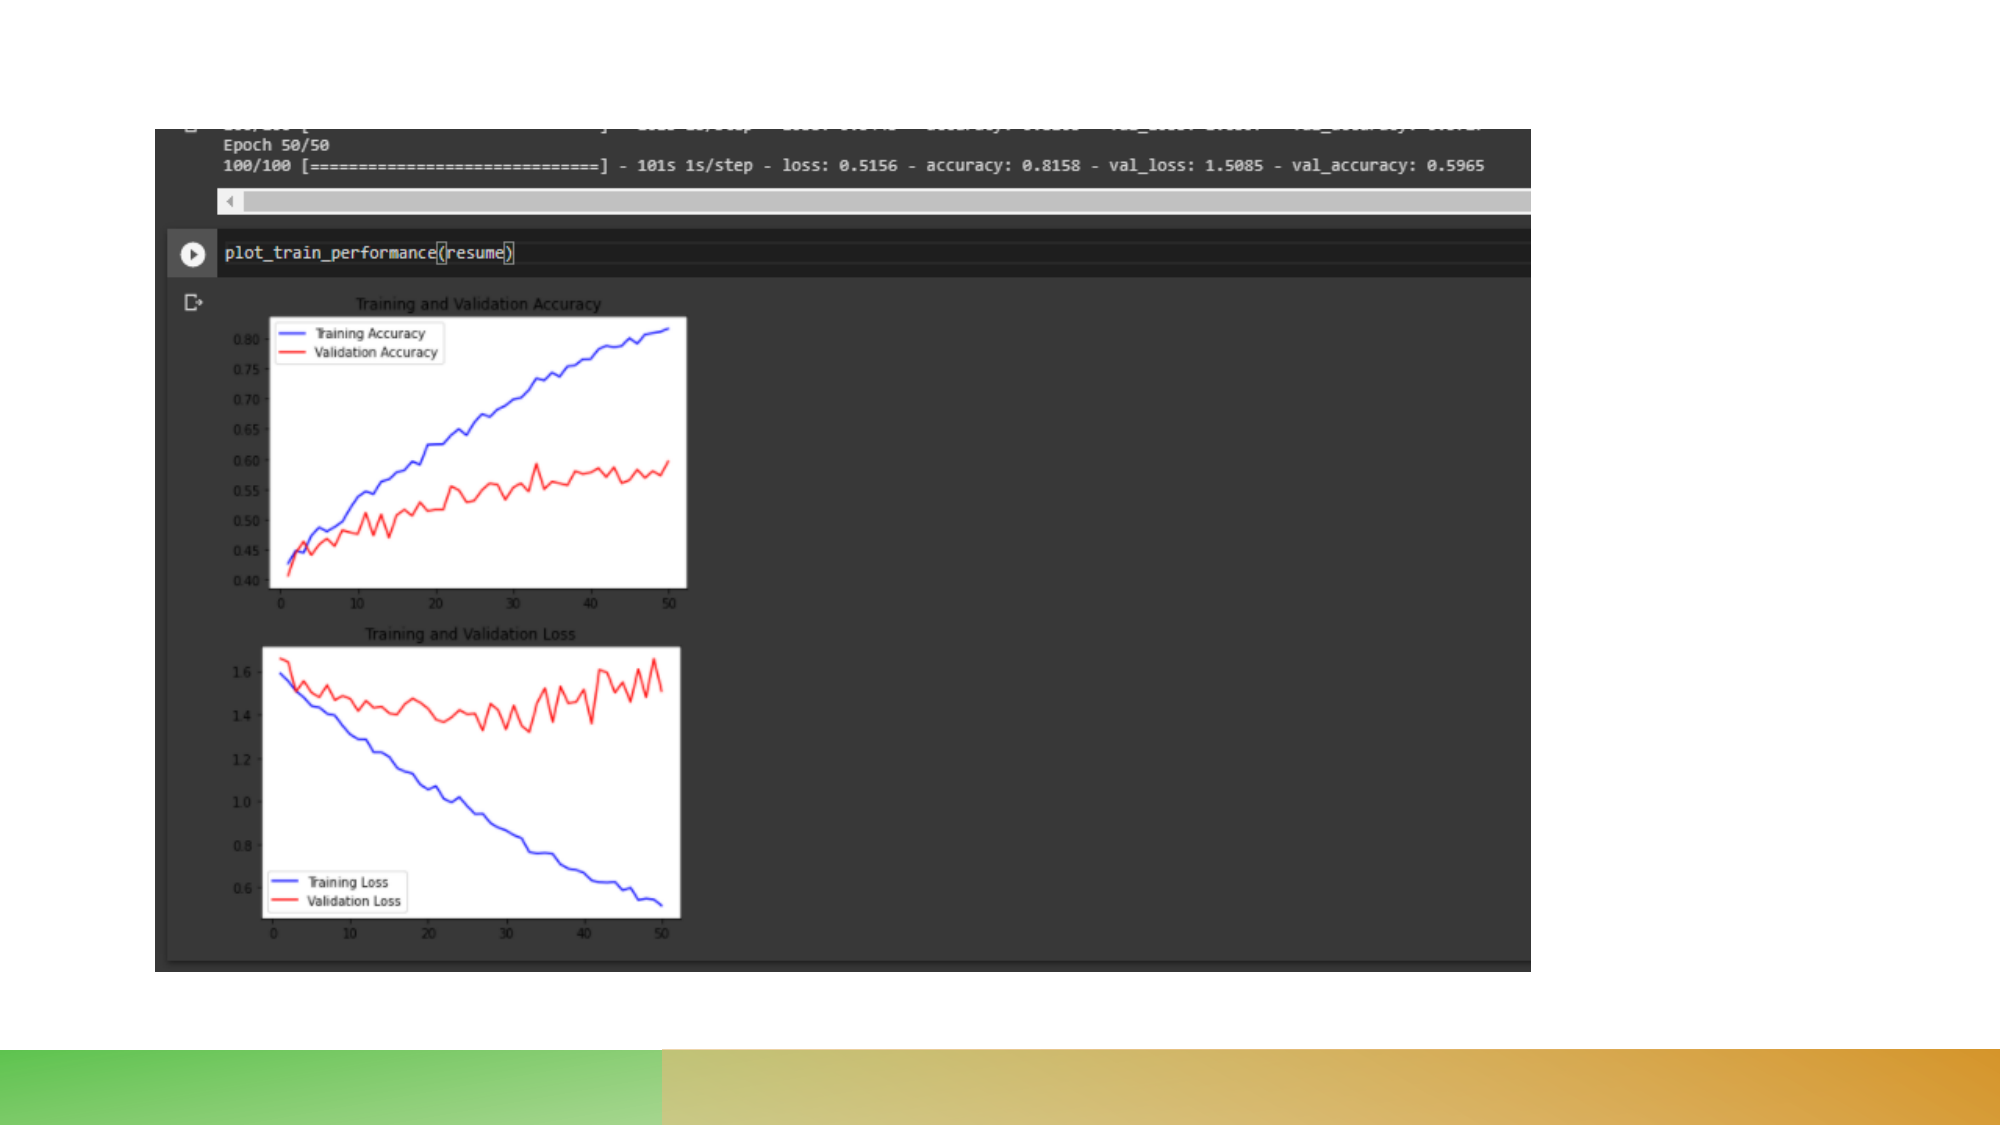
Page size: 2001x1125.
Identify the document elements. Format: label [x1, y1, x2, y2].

picture [155, 129, 1531, 972]
